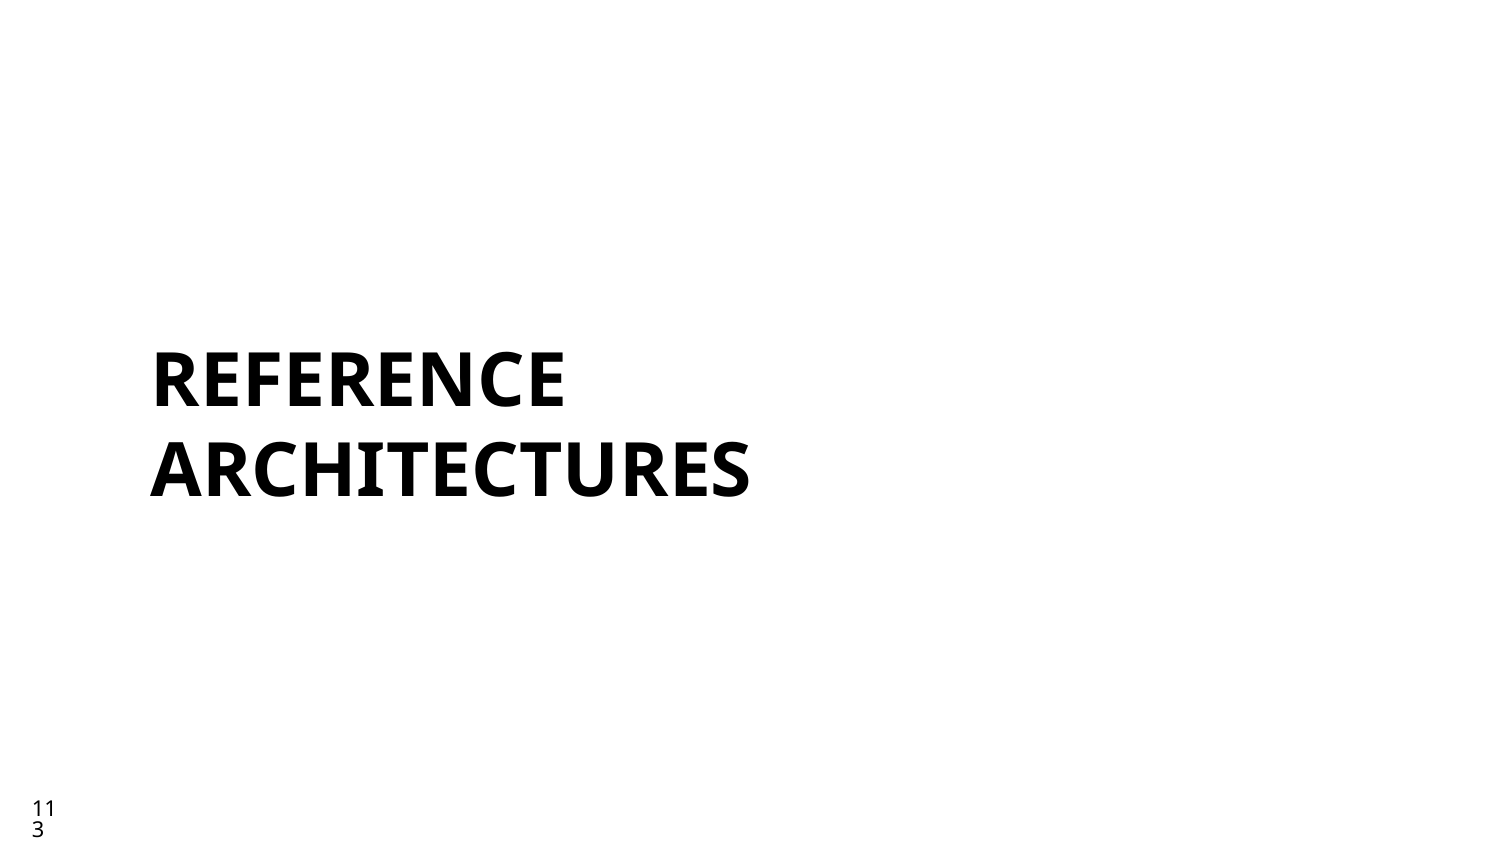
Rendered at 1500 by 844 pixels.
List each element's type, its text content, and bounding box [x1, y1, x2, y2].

title REFERENCE ARCHITECTURES [135, 272, 1365, 572]
